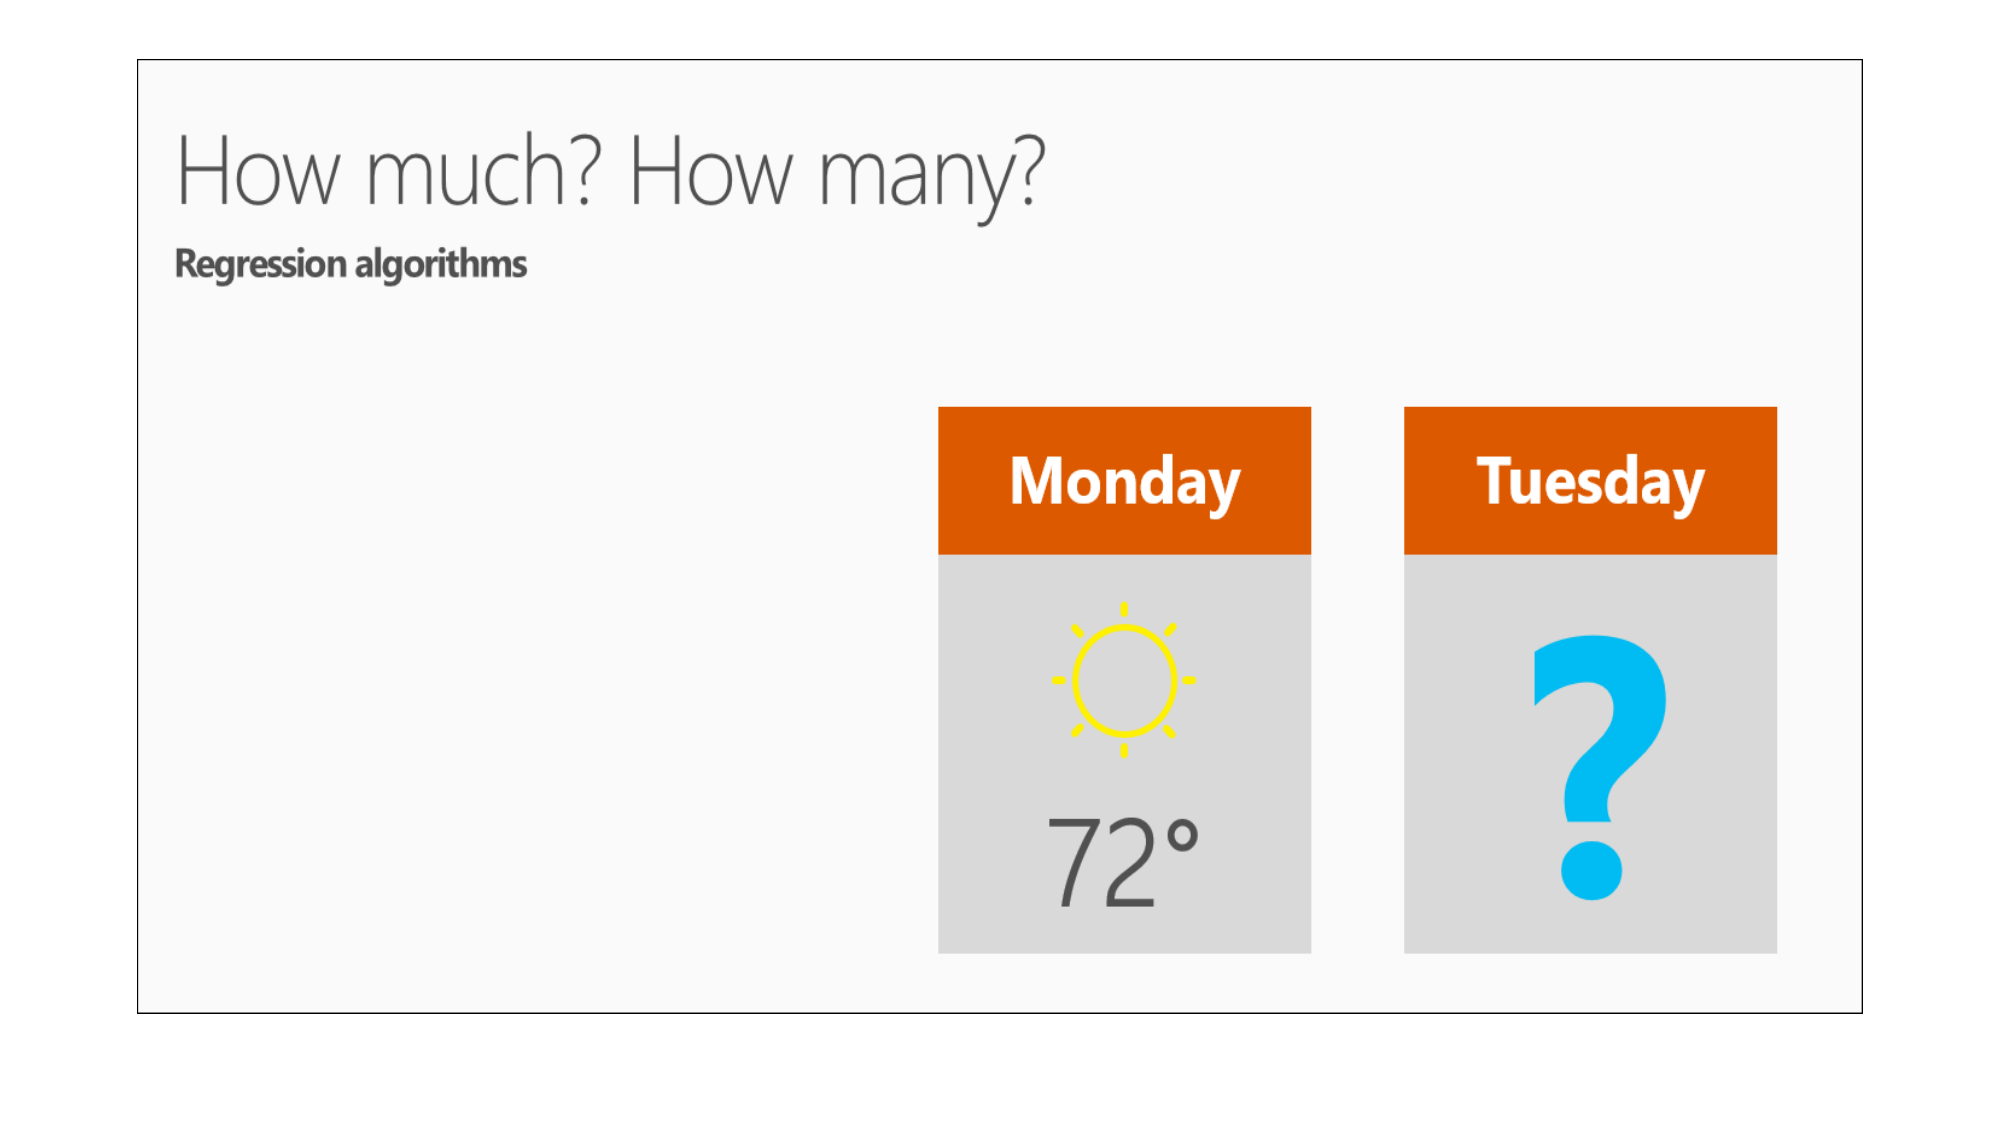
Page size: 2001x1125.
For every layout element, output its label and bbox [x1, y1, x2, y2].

list [137, 59, 1863, 1014]
